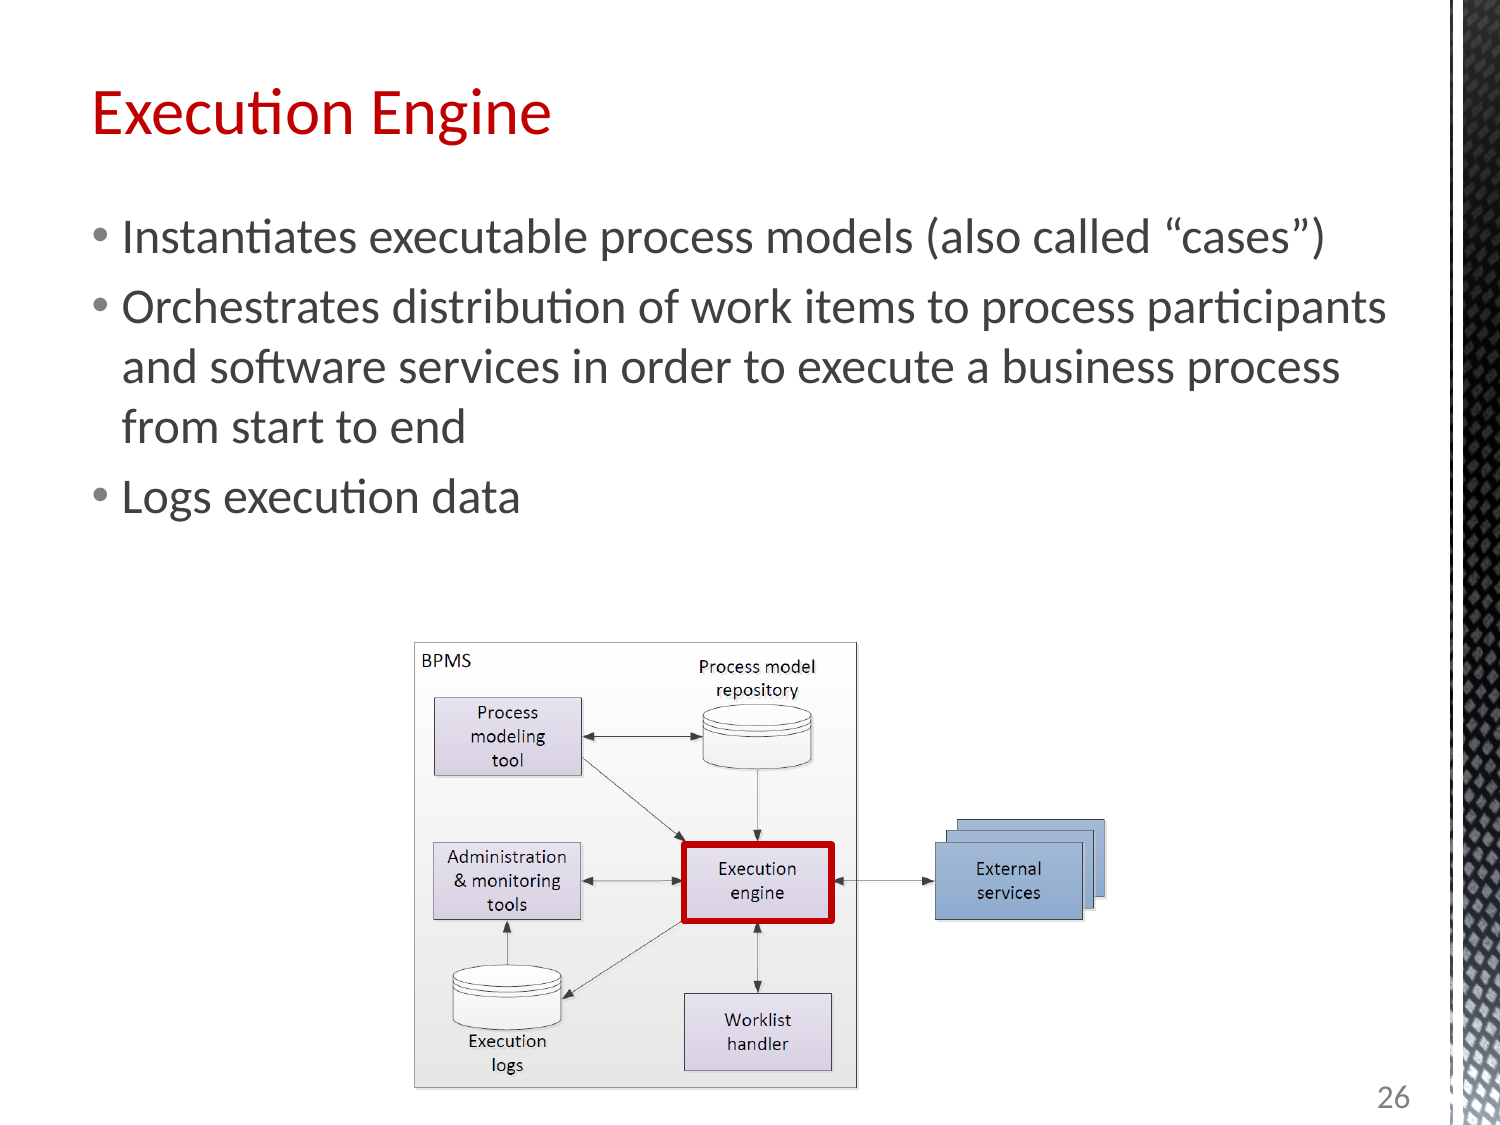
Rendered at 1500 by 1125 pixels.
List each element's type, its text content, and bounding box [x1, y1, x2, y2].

list Instantiates executable process models (also called “cases”) Orchestrates distribution of work items to process participants and software services in order to execute a business process from start to end Logs execution data [76, 196, 1412, 988]
title Execution Engine [76, 42, 1400, 173]
slide_number 26 [1349, 1082, 1438, 1108]
picture [1447, 0, 1500, 1125]
picture [407, 633, 1112, 1099]
